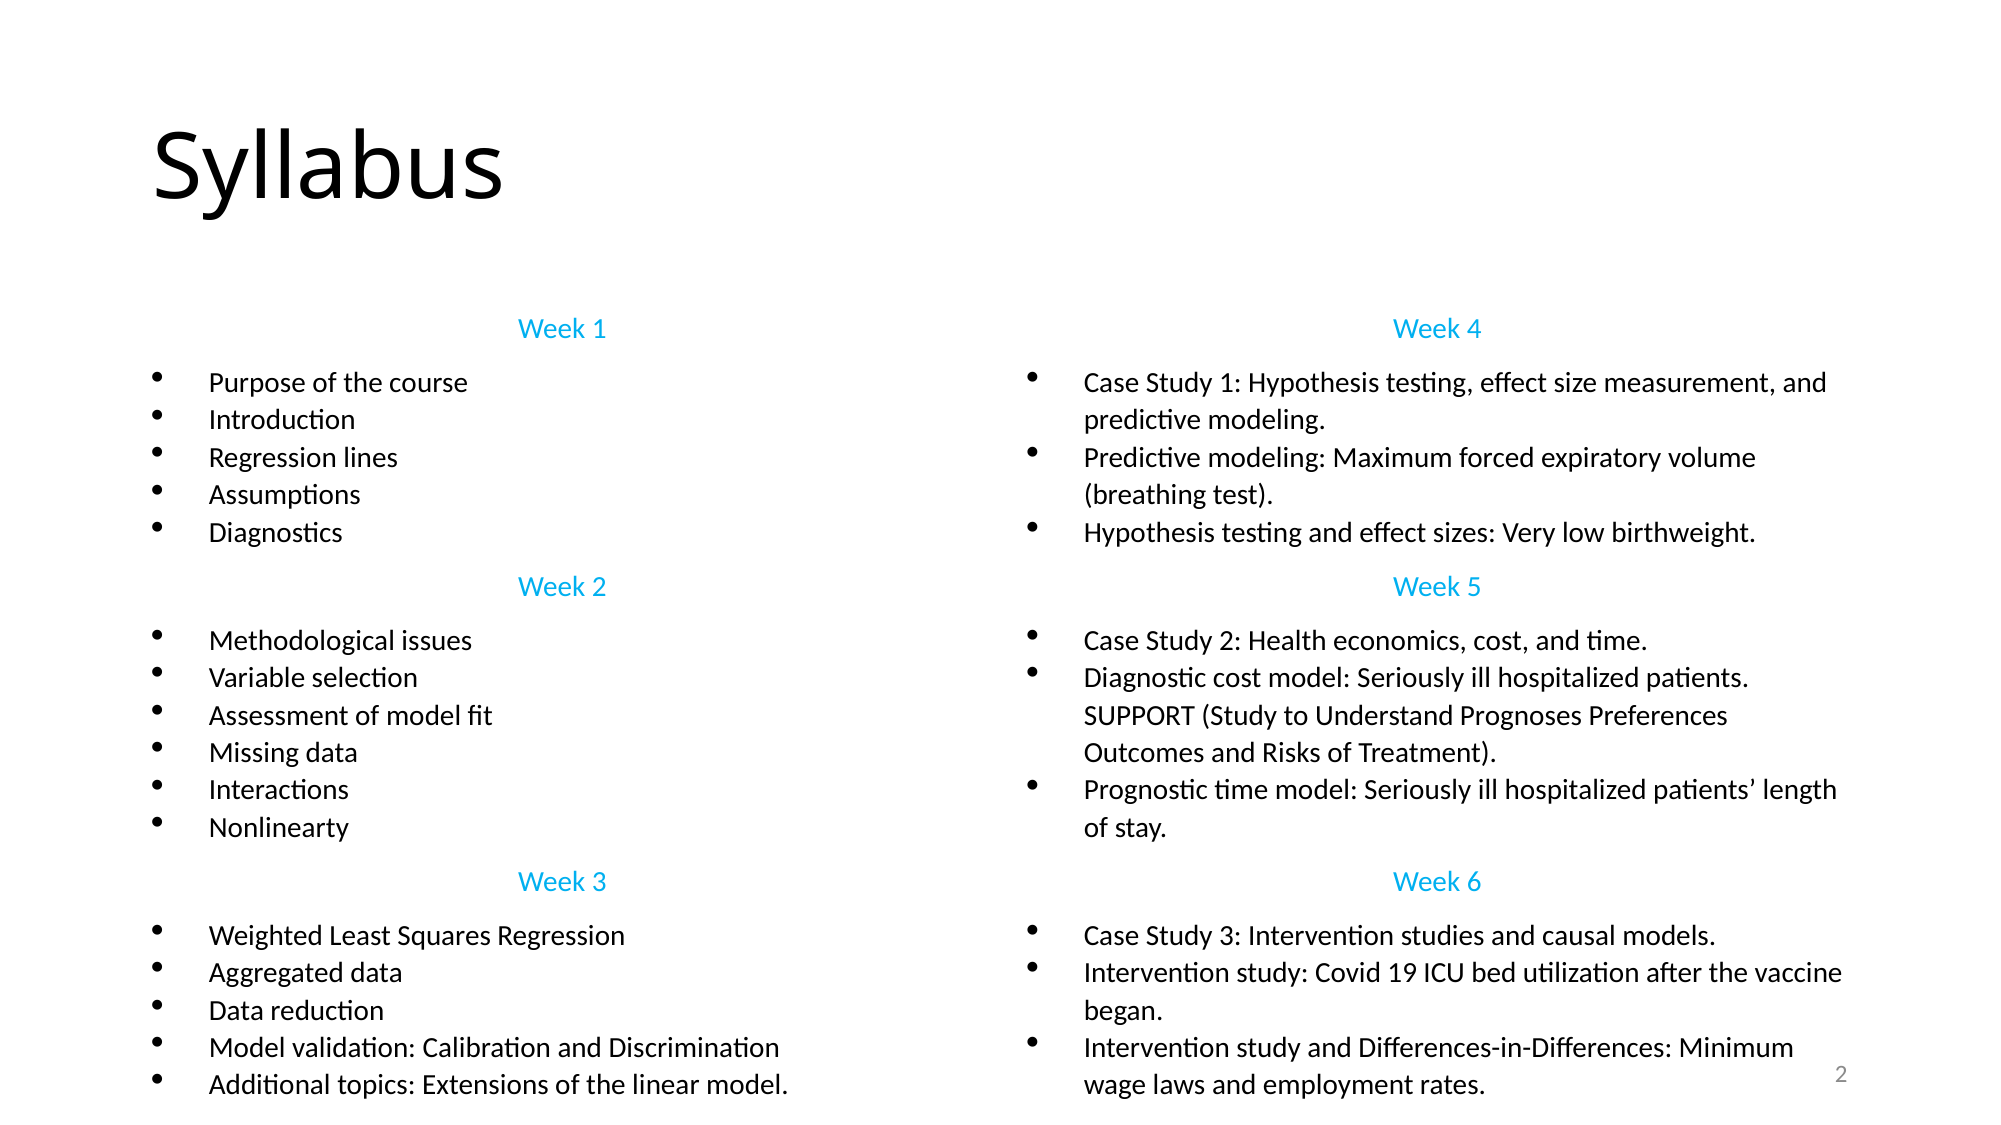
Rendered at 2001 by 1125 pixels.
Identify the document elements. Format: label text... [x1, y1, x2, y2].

list Week 1 Purpose of the course Introduction Regression lines Assumptions Diagnostics Week 2 Methodological issues Variable selection Assessment of model fit Missing data Interactions Nonlinearty Week 3 Weighted Least Squares Regression Aggregated data Data reduction Model validation: Calibration and Discrimination Additional topics: Extensions of the linear model. [137, 299, 988, 1103]
title Syllabus [137, 59, 1863, 278]
list Week 4 Case Study 1: Hypothesis testing, effect size measurement, and predictive modeling. Predictive modeling: Maximum forced expiratory volume (breathing test). Hypothesis testing and effect sizes: Very low birthweight. Week 5 Case Study 2: Health economics, cost, and time. Diagnostic cost model: Seriously ill hospitalized patients. SUPPORT (Study to Understand Prognoses Preferences Outcomes and Risks of Treatment). Prognostic time model: Seriously ill hospitalized patients’ length of stay. Week 6 Case Study 3: Intervention studies and causal models. Intervention study: Covid 19 ICU bed utilization after the vaccine began. Intervention study and Differences-in-Differences: Minimum wage laws and employment rates. [1012, 299, 1863, 1103]
slide_number 2 [1412, 1042, 1863, 1103]
